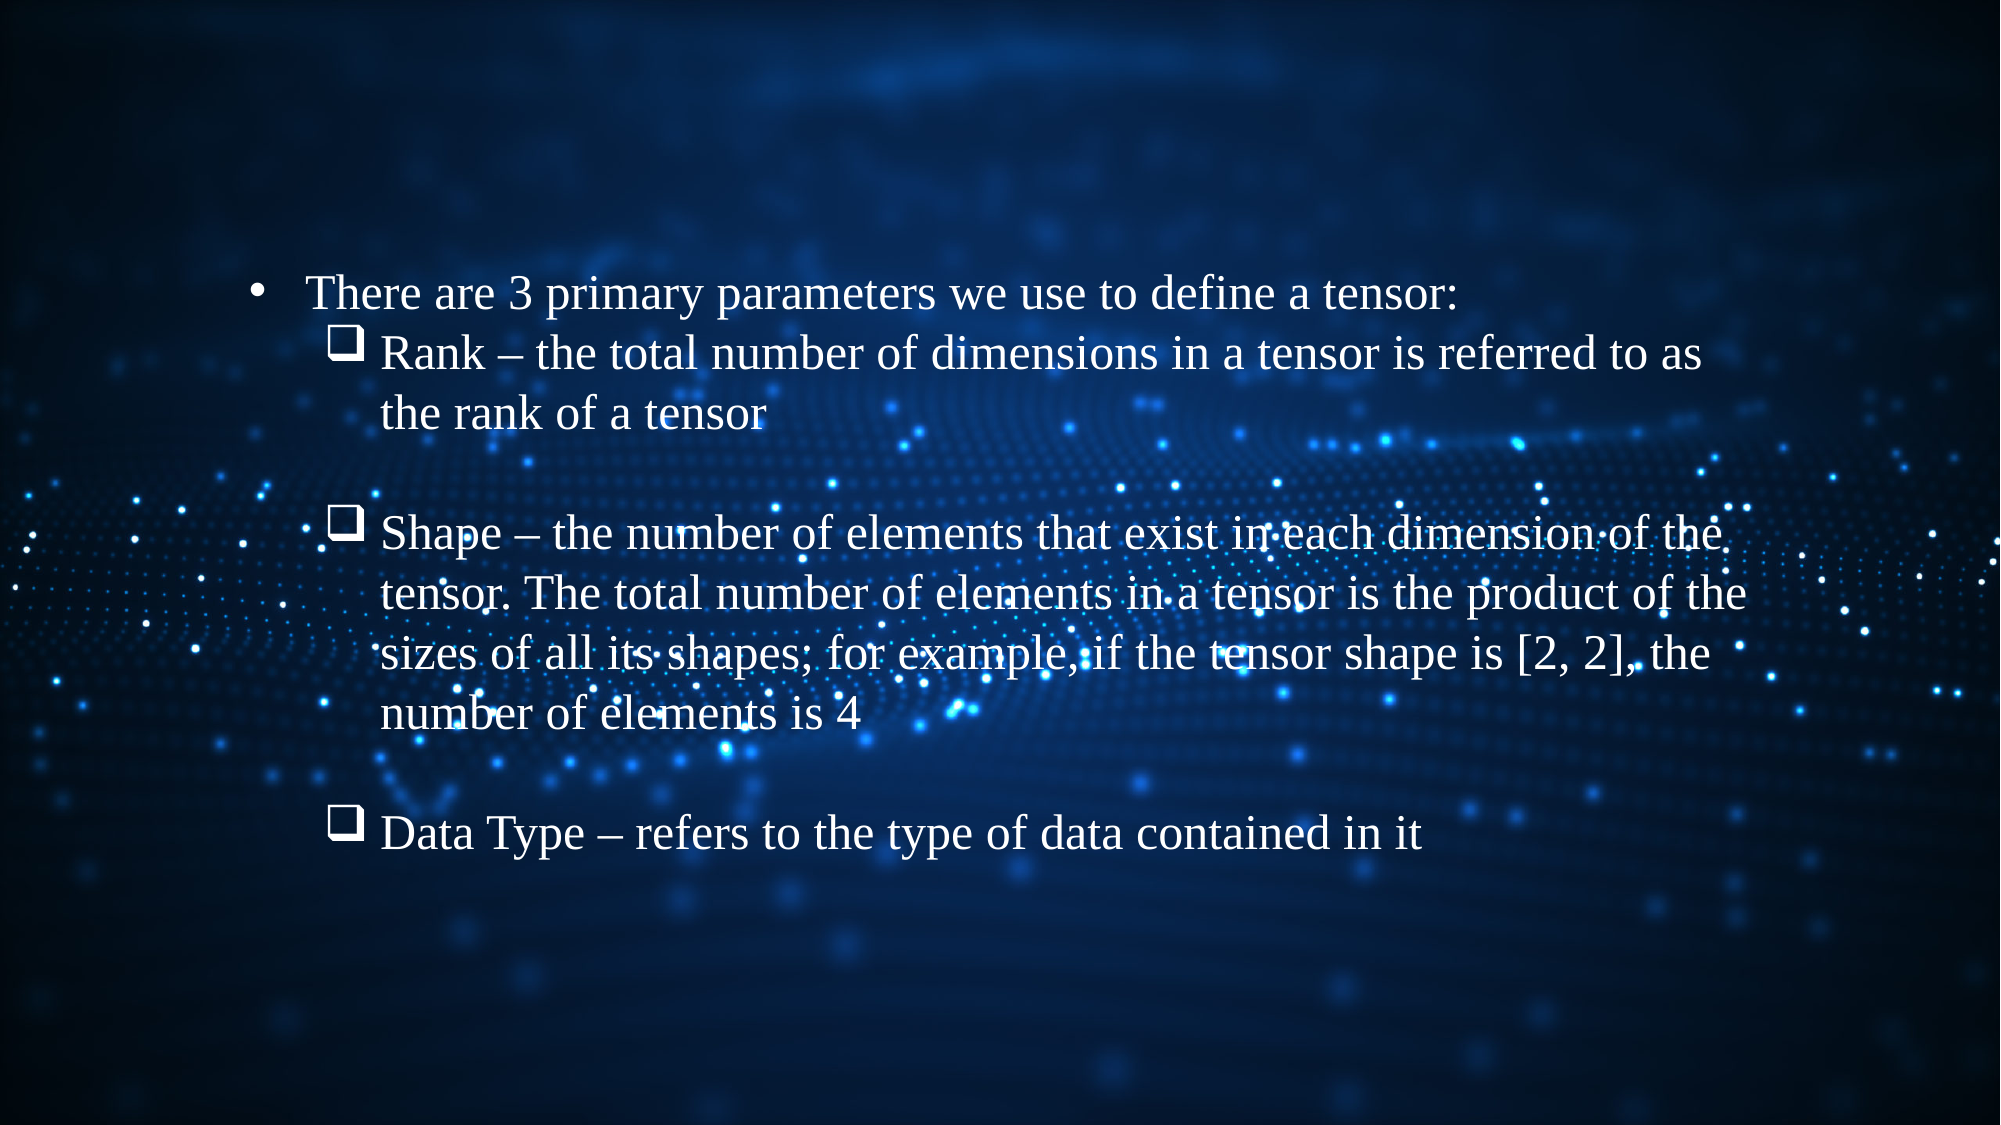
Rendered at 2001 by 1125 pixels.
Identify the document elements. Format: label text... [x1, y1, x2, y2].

text_box There are 3 primary parameters we use to define a tensor: Rank – the total number of dimensions in a tensor is referred to as the rank of a tensor Shape – the number of elements that exist in each dimension of the tensor. The total number of elements in a tensor is the product of the sizes of all its shapes; for example, if the tensor shape is [2, 2], the number of elements is 4 Data Type – refers to the type of data contained in it [234, 251, 1766, 867]
picture [0, 0, 2000, 1125]
